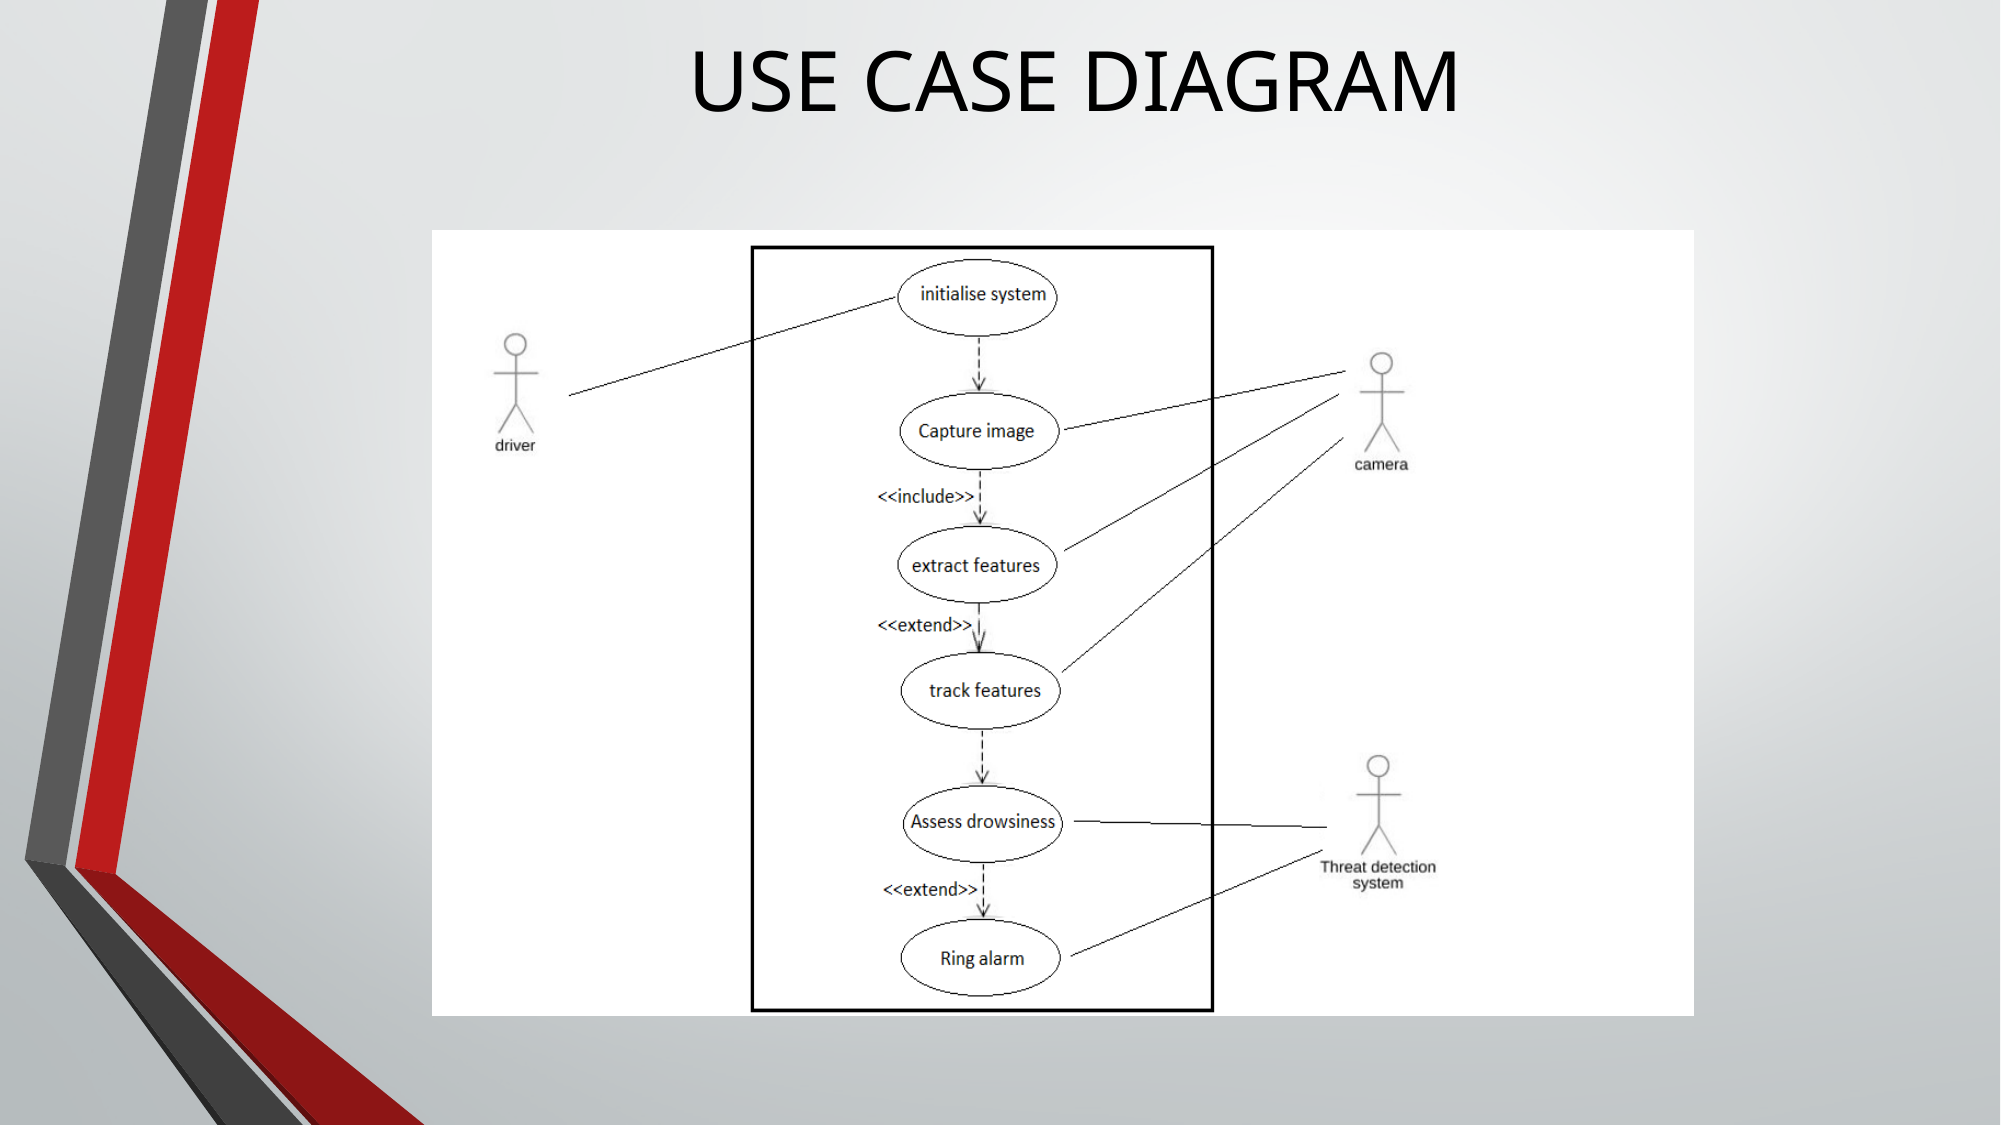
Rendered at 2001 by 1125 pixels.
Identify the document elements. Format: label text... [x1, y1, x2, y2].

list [432, 230, 1694, 1017]
title USE CASE DIAGRAM [254, 0, 1898, 157]
